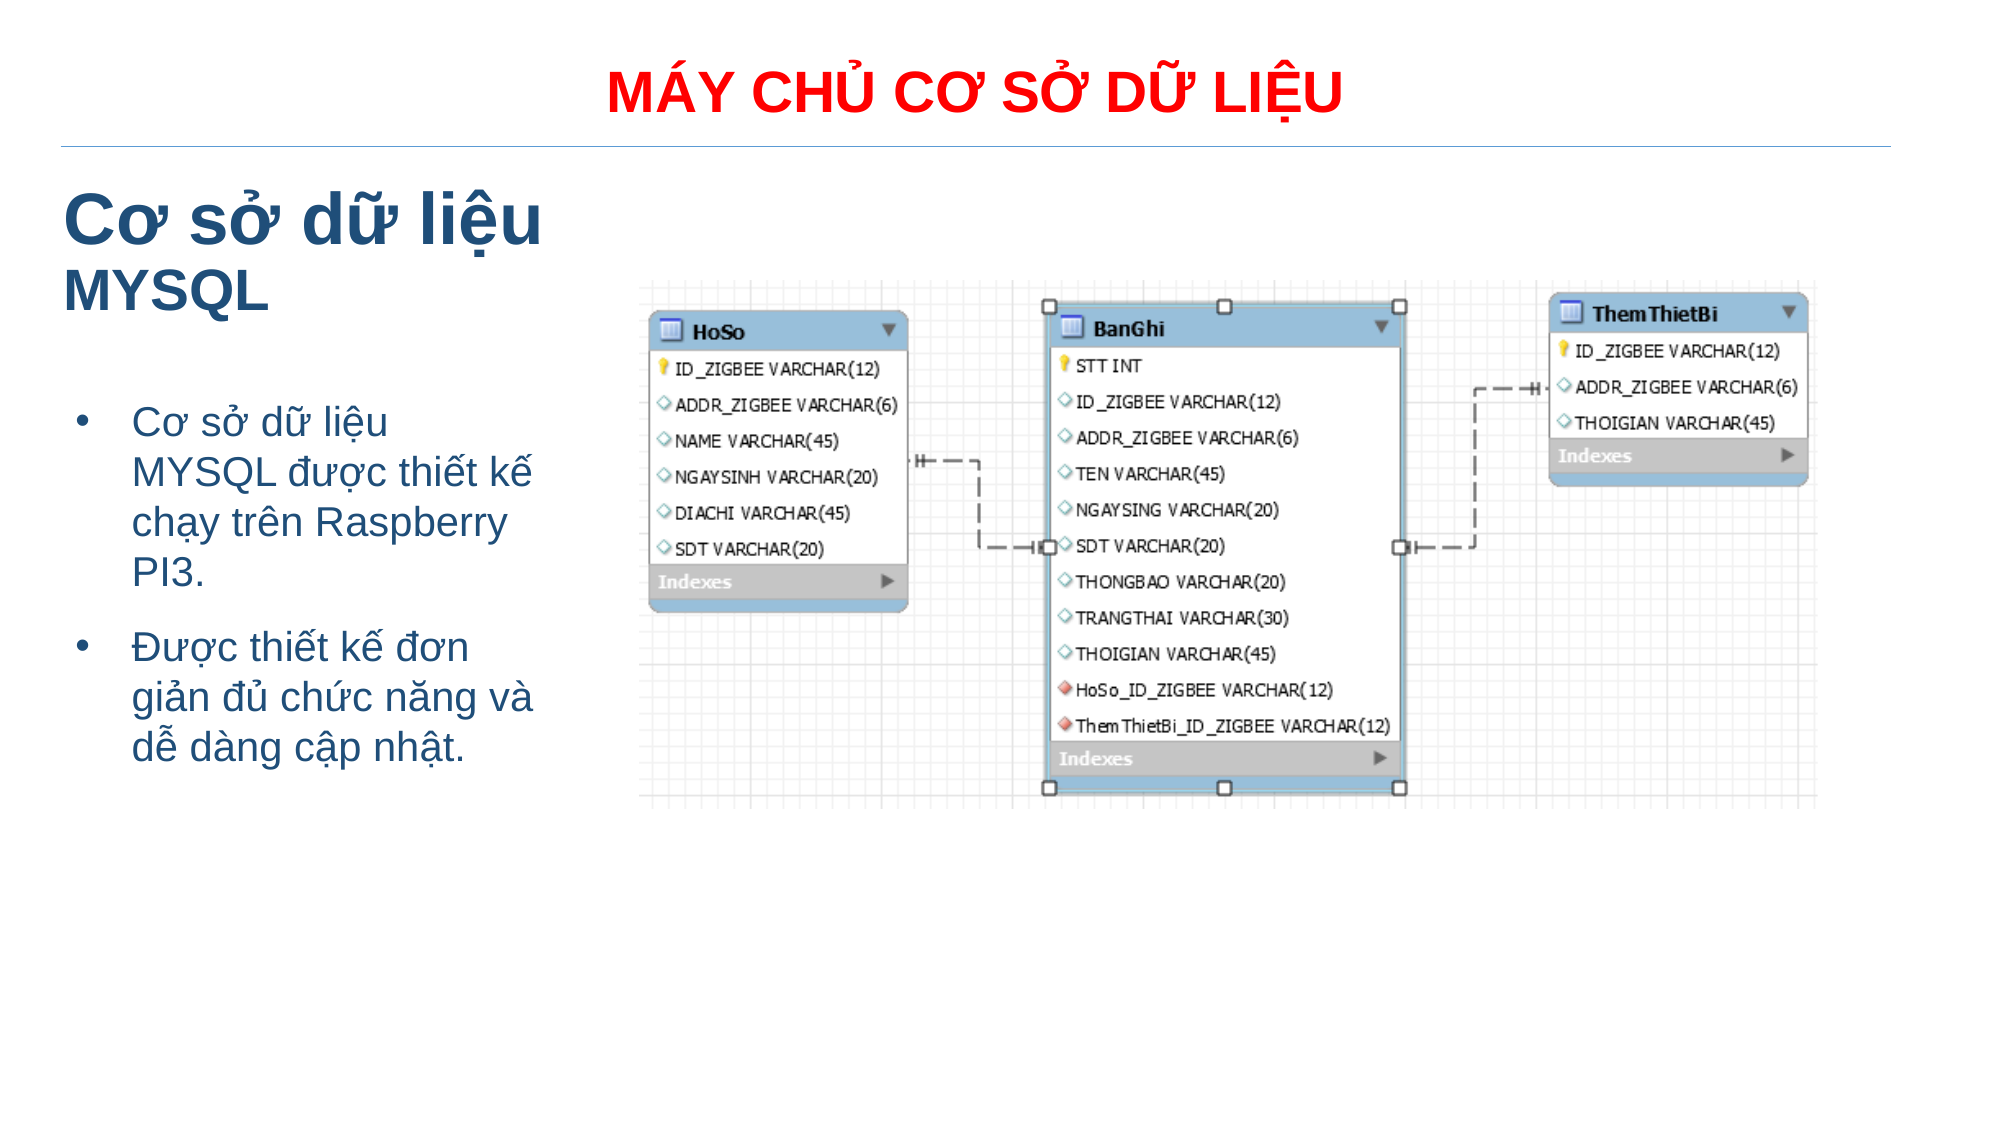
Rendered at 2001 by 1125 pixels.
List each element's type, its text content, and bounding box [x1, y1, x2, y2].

picture [638, 280, 1818, 809]
text_box Cơ sở dữ liệu MYSQL [48, 174, 663, 388]
text_box Cơ sở dữ liệu MYSQL được thiết kế chạy trên Raspberry PI3. Được thiết kế đơn giản đủ chức năng và dễ dàng cập nhật. [60, 387, 552, 778]
text_box MÁY CHỦ CƠ SỞ DỮ LIỆU [591, 47, 1361, 132]
